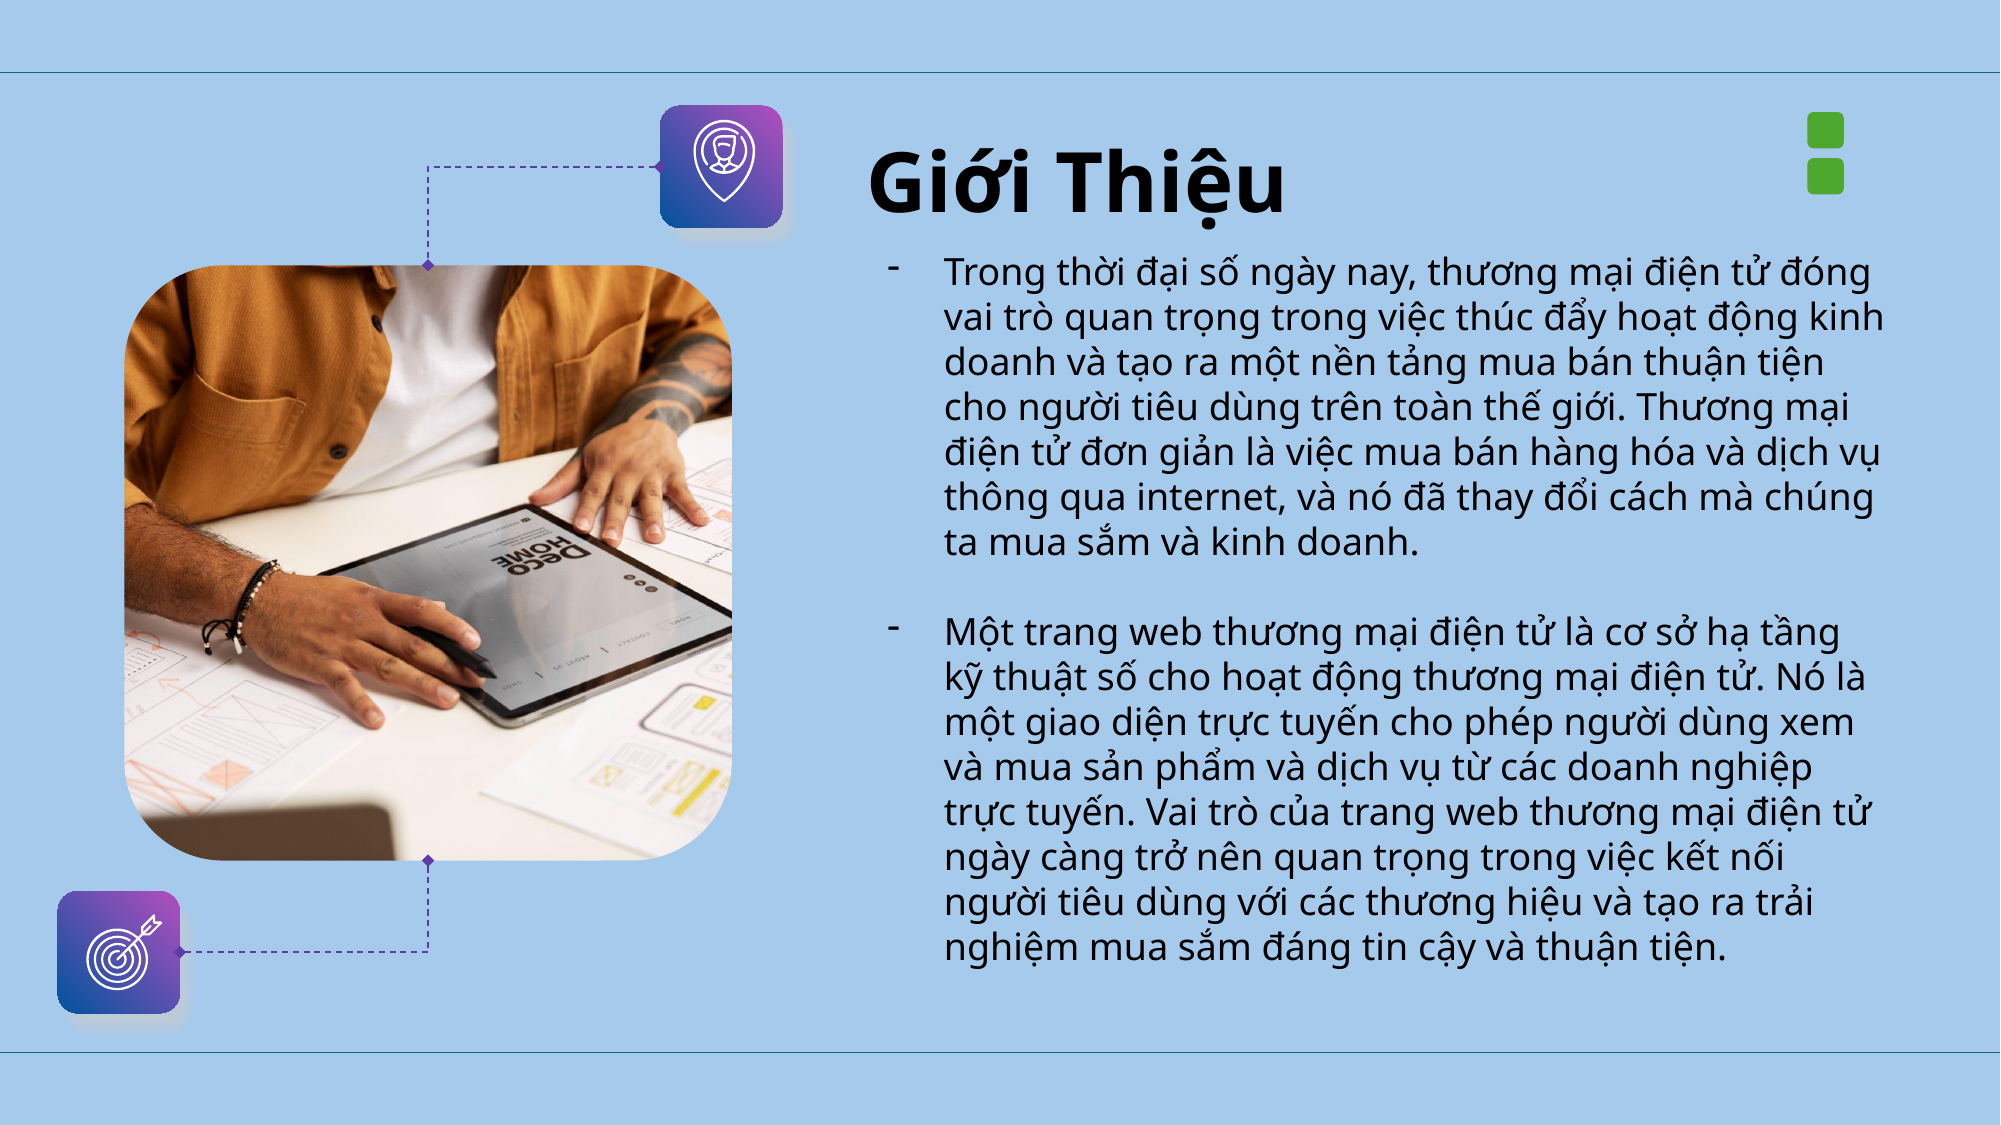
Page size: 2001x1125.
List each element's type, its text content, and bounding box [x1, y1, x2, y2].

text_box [427, 166, 661, 266]
text_box [86, 914, 163, 991]
subtitle Trong thời đại số ngày nay, thương mại điện tử đóng vai trò quan trọng trong việc thúc đẩy hoạt động kinh doanh và tạo ra một nền tảng mua bán thuận tiện cho người tiêu dùng trên toàn thế giới. Thương mại điện tử đơn giản là việc mua bán hàng hóa và dịch vụ thông qua internet, và nó đã thay đổi cách mà chúng ta mua sắm và kinh doanh. Một trang web thương mại điện tử là cơ sở hạ tầng kỹ thuật số cho hoạt động thương mại điện tử. Nó là một giao diện trực tuyến cho phép người dùng xem và mua sản phẩm và dịch vụ từ các doanh nghiệp trực tuyến. Vai trò của trang web thương mại điện tử ngày càng trở nên quan trọng trong việc kết nối người tiêu dùng với các thương hiệu và tạo ra trải nghiệm mua sắm đáng tin cậy và thuận tiện. [867, 227, 1910, 892]
text_box Giới Thiệu [846, 83, 1643, 251]
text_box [179, 860, 429, 953]
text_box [1806, 111, 1845, 195]
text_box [692, 119, 756, 203]
picture [123, 264, 733, 862]
text_box [660, 105, 783, 228]
text_box [57, 891, 180, 1014]
